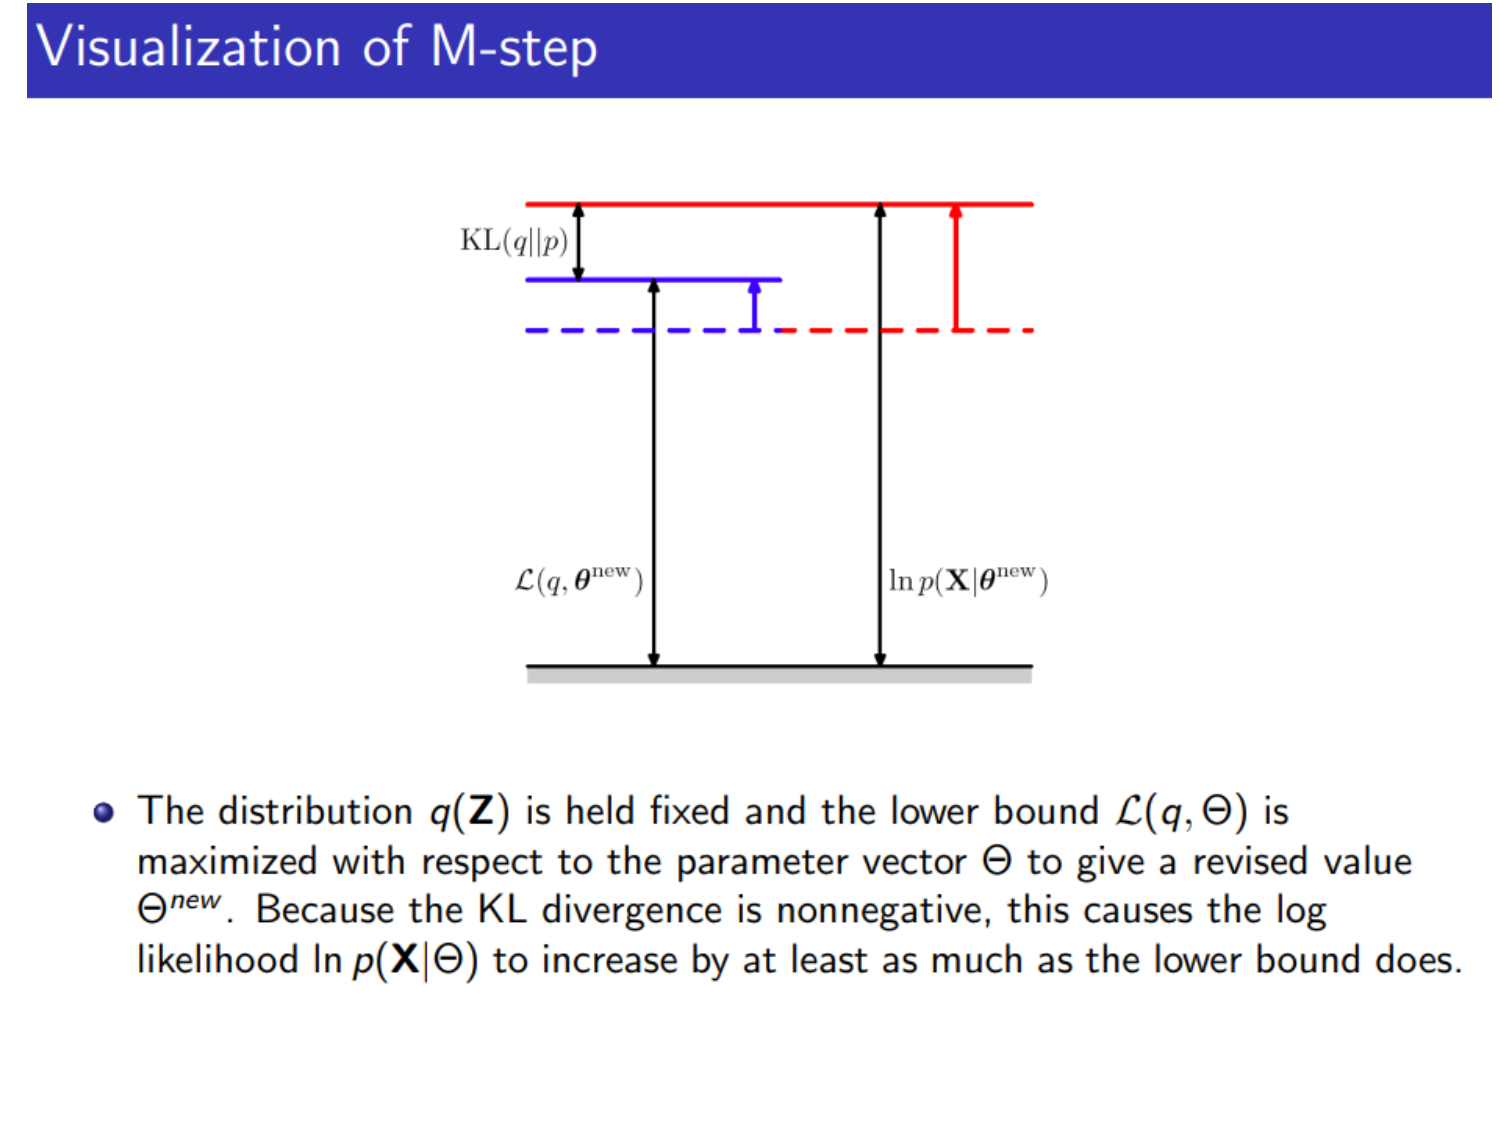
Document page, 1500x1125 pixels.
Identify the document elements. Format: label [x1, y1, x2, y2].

picture [26, 3, 1492, 993]
